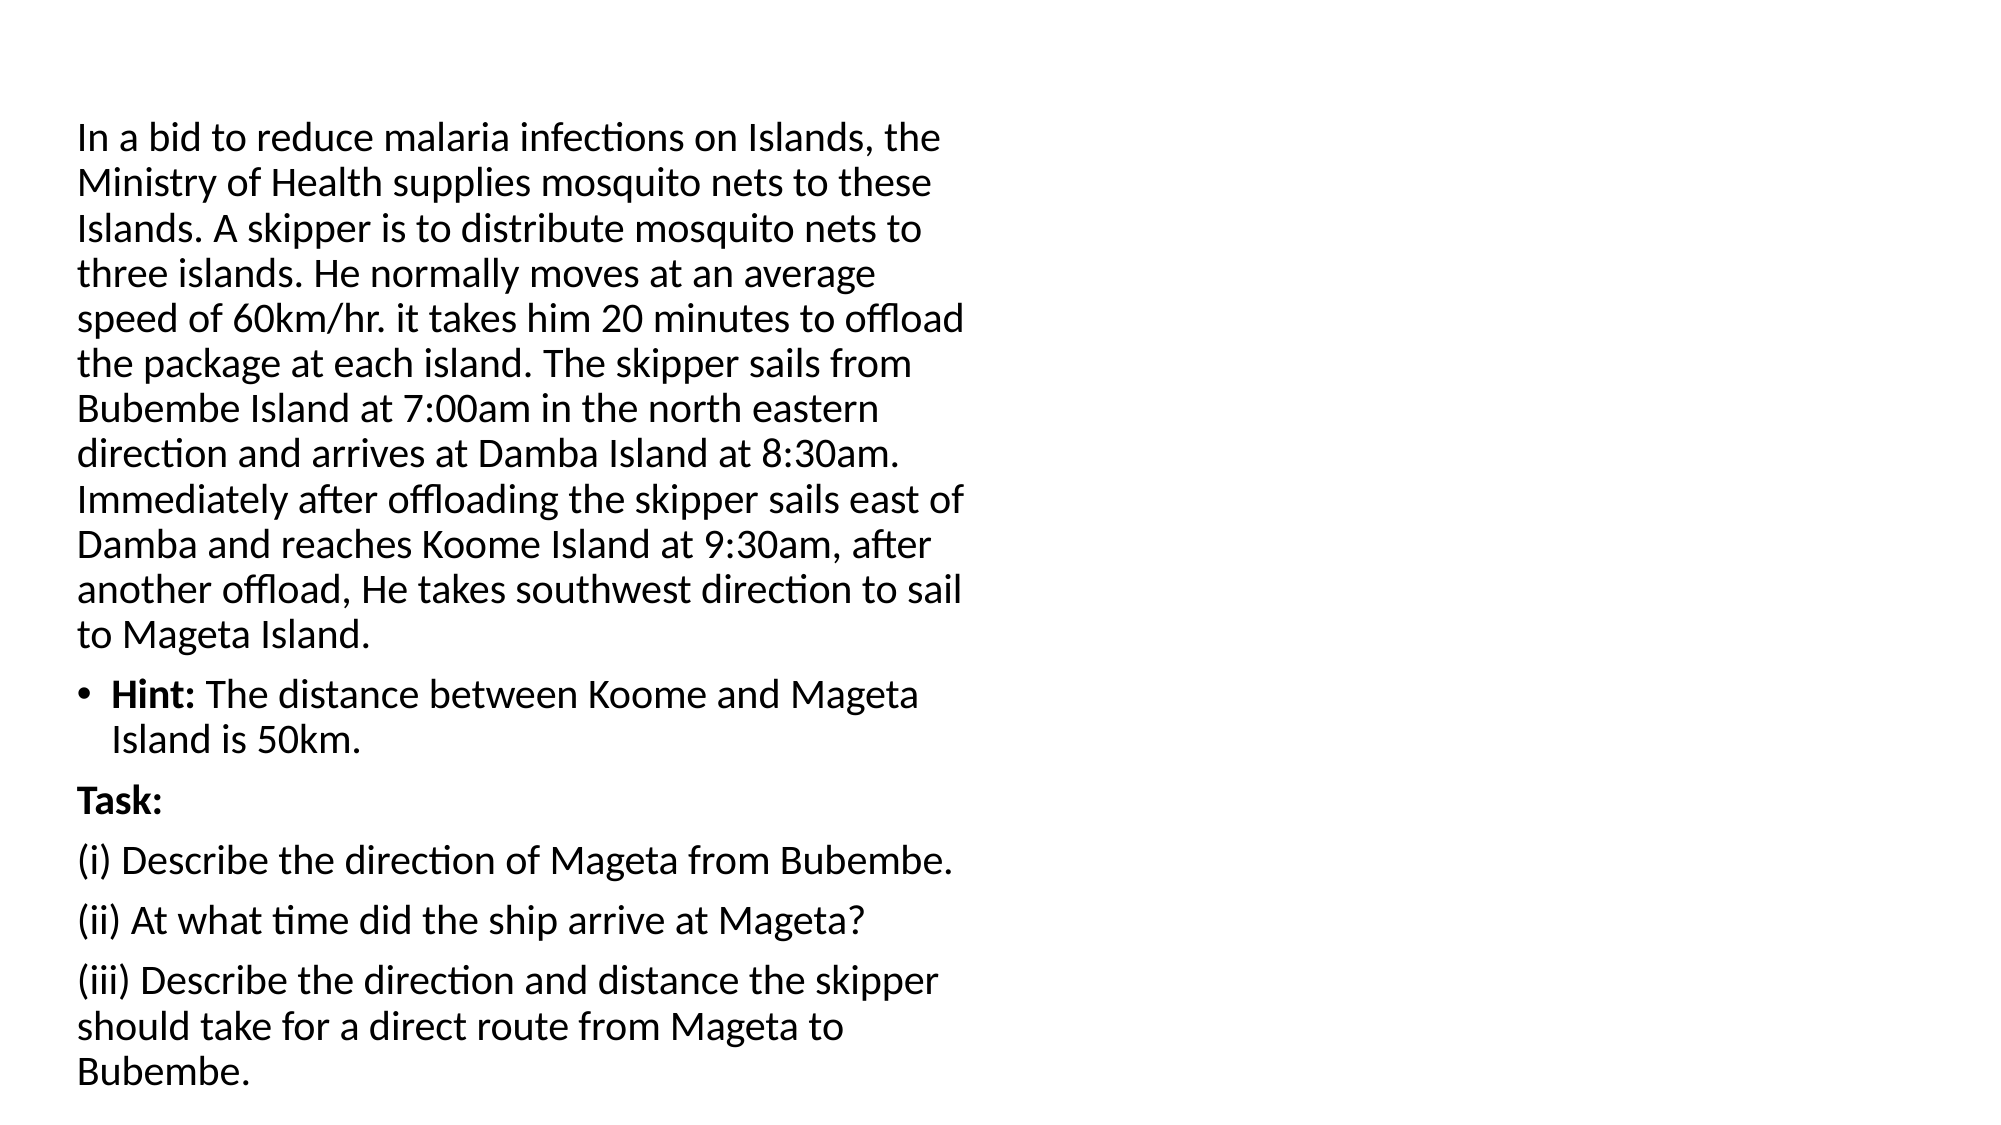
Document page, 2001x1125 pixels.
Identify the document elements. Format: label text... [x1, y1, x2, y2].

list In a bid to reduce malaria infections on Islands, the Ministry of Health supplies mosquito nets to these Islands. A skipper is to distribute mosquito nets to three islands. He normally moves at an average speed of 60km/hr. it takes him 20 minutes to offload the package at each island. The skipper sails from Bubembe Island at 7:00am in the north eastern direction and arrives at Damba Island at 8:30am. Immediately after offloading the skipper sails east of Damba and reaches Koome Island at 9:30am, after another offload, He takes southwest direction to sail to Mageta Island. Hint: The distance between Koome and Mageta Island is 50km. Task: (i) Describe the direction of Mageta from Bubembe. (ii) At what time did the ship arrive at Mageta? (iii) Describe the direction and distance the skipper should take for a direct route from Mageta to Bubembe. [61, 108, 982, 1110]
